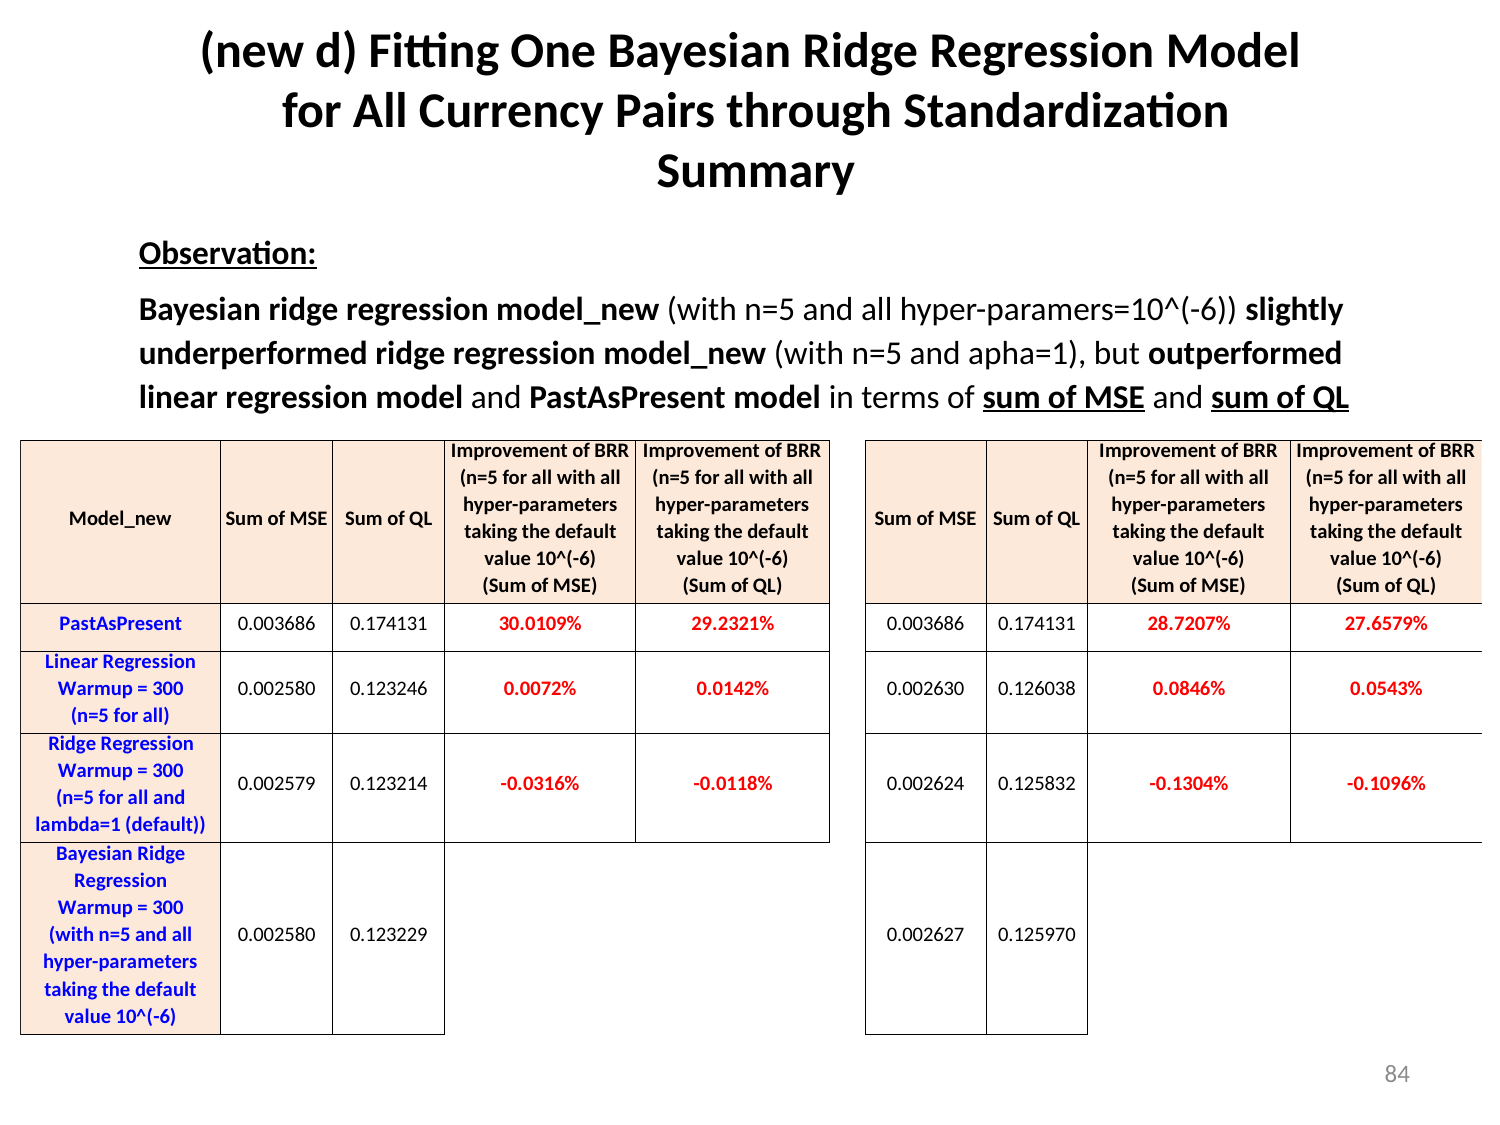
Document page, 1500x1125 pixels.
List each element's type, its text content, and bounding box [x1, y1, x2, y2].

slide_number 84 [1074, 1044, 1425, 1103]
picture [20, 439, 1483, 1036]
title (new d) Fitting One Bayesian Ridge Regression Model for All Currency Pairs through Standardization Summary [76, 7, 1436, 209]
text_box Observation: Bayesian ridge regression model_new (with n=5 and all hyper-paramers=10^(-6)) slightly underperformed ridge regression model_new (with n=5 and apha=1), but outperformed linear regression model and PastAsPresent model in terms of sum of MSE and sum of QL [123, 219, 1424, 423]
